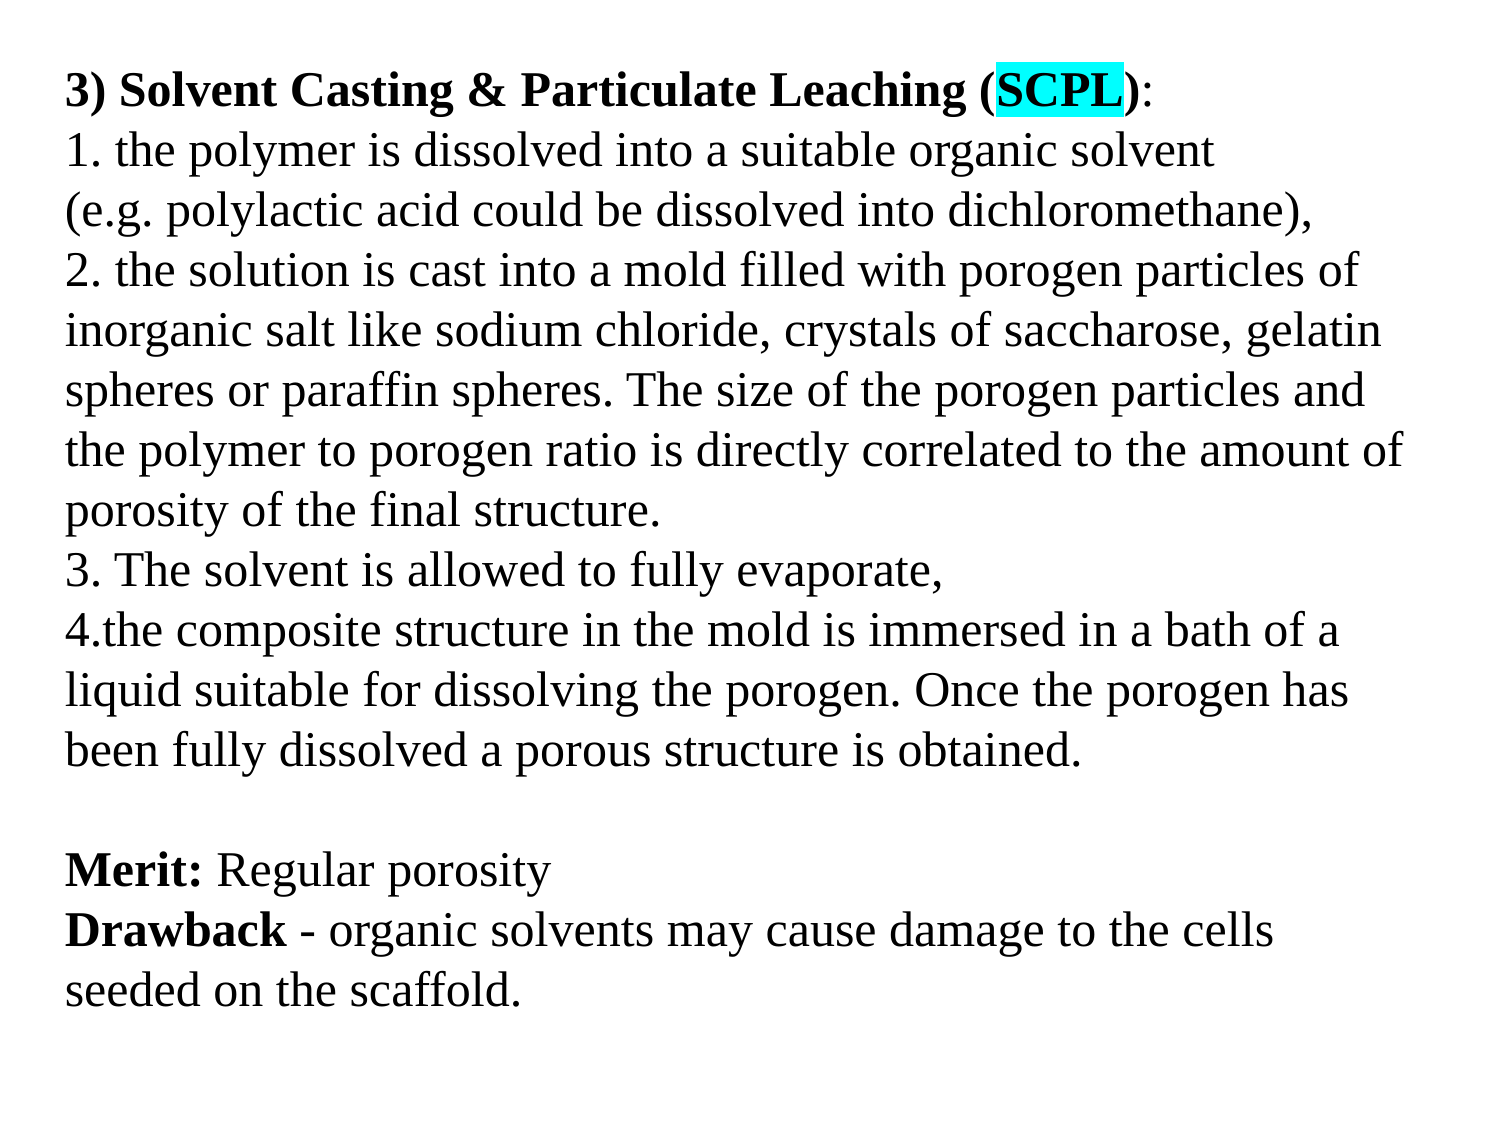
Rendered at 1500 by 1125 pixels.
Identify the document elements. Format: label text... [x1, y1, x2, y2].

text_box 3) Solvent Casting & Particulate Leaching (SCPL): 1. the polymer is dissolved into a suitable organic solvent (e.g. polylactic acid could be dissolved into dichloromethane), 2. the solution is cast into a mold filled with porogen particles of inorganic salt like sodium chloride, crystals of saccharose, gelatin spheres or paraffin spheres. The size of the porogen particles and the polymer to porogen ratio is directly correlated to the amount of porosity of the final structure. 3. The solvent is allowed to fully evaporate, 4.the composite structure in the mold is immersed in a bath of a liquid suitable for dissolving the porogen. Once the porogen has been fully dissolved a porous structure is obtained. Merit: Regular porosity Drawback - organic solvents may cause damage to the cells seeded on the scaffold. [50, 48, 1438, 1024]
